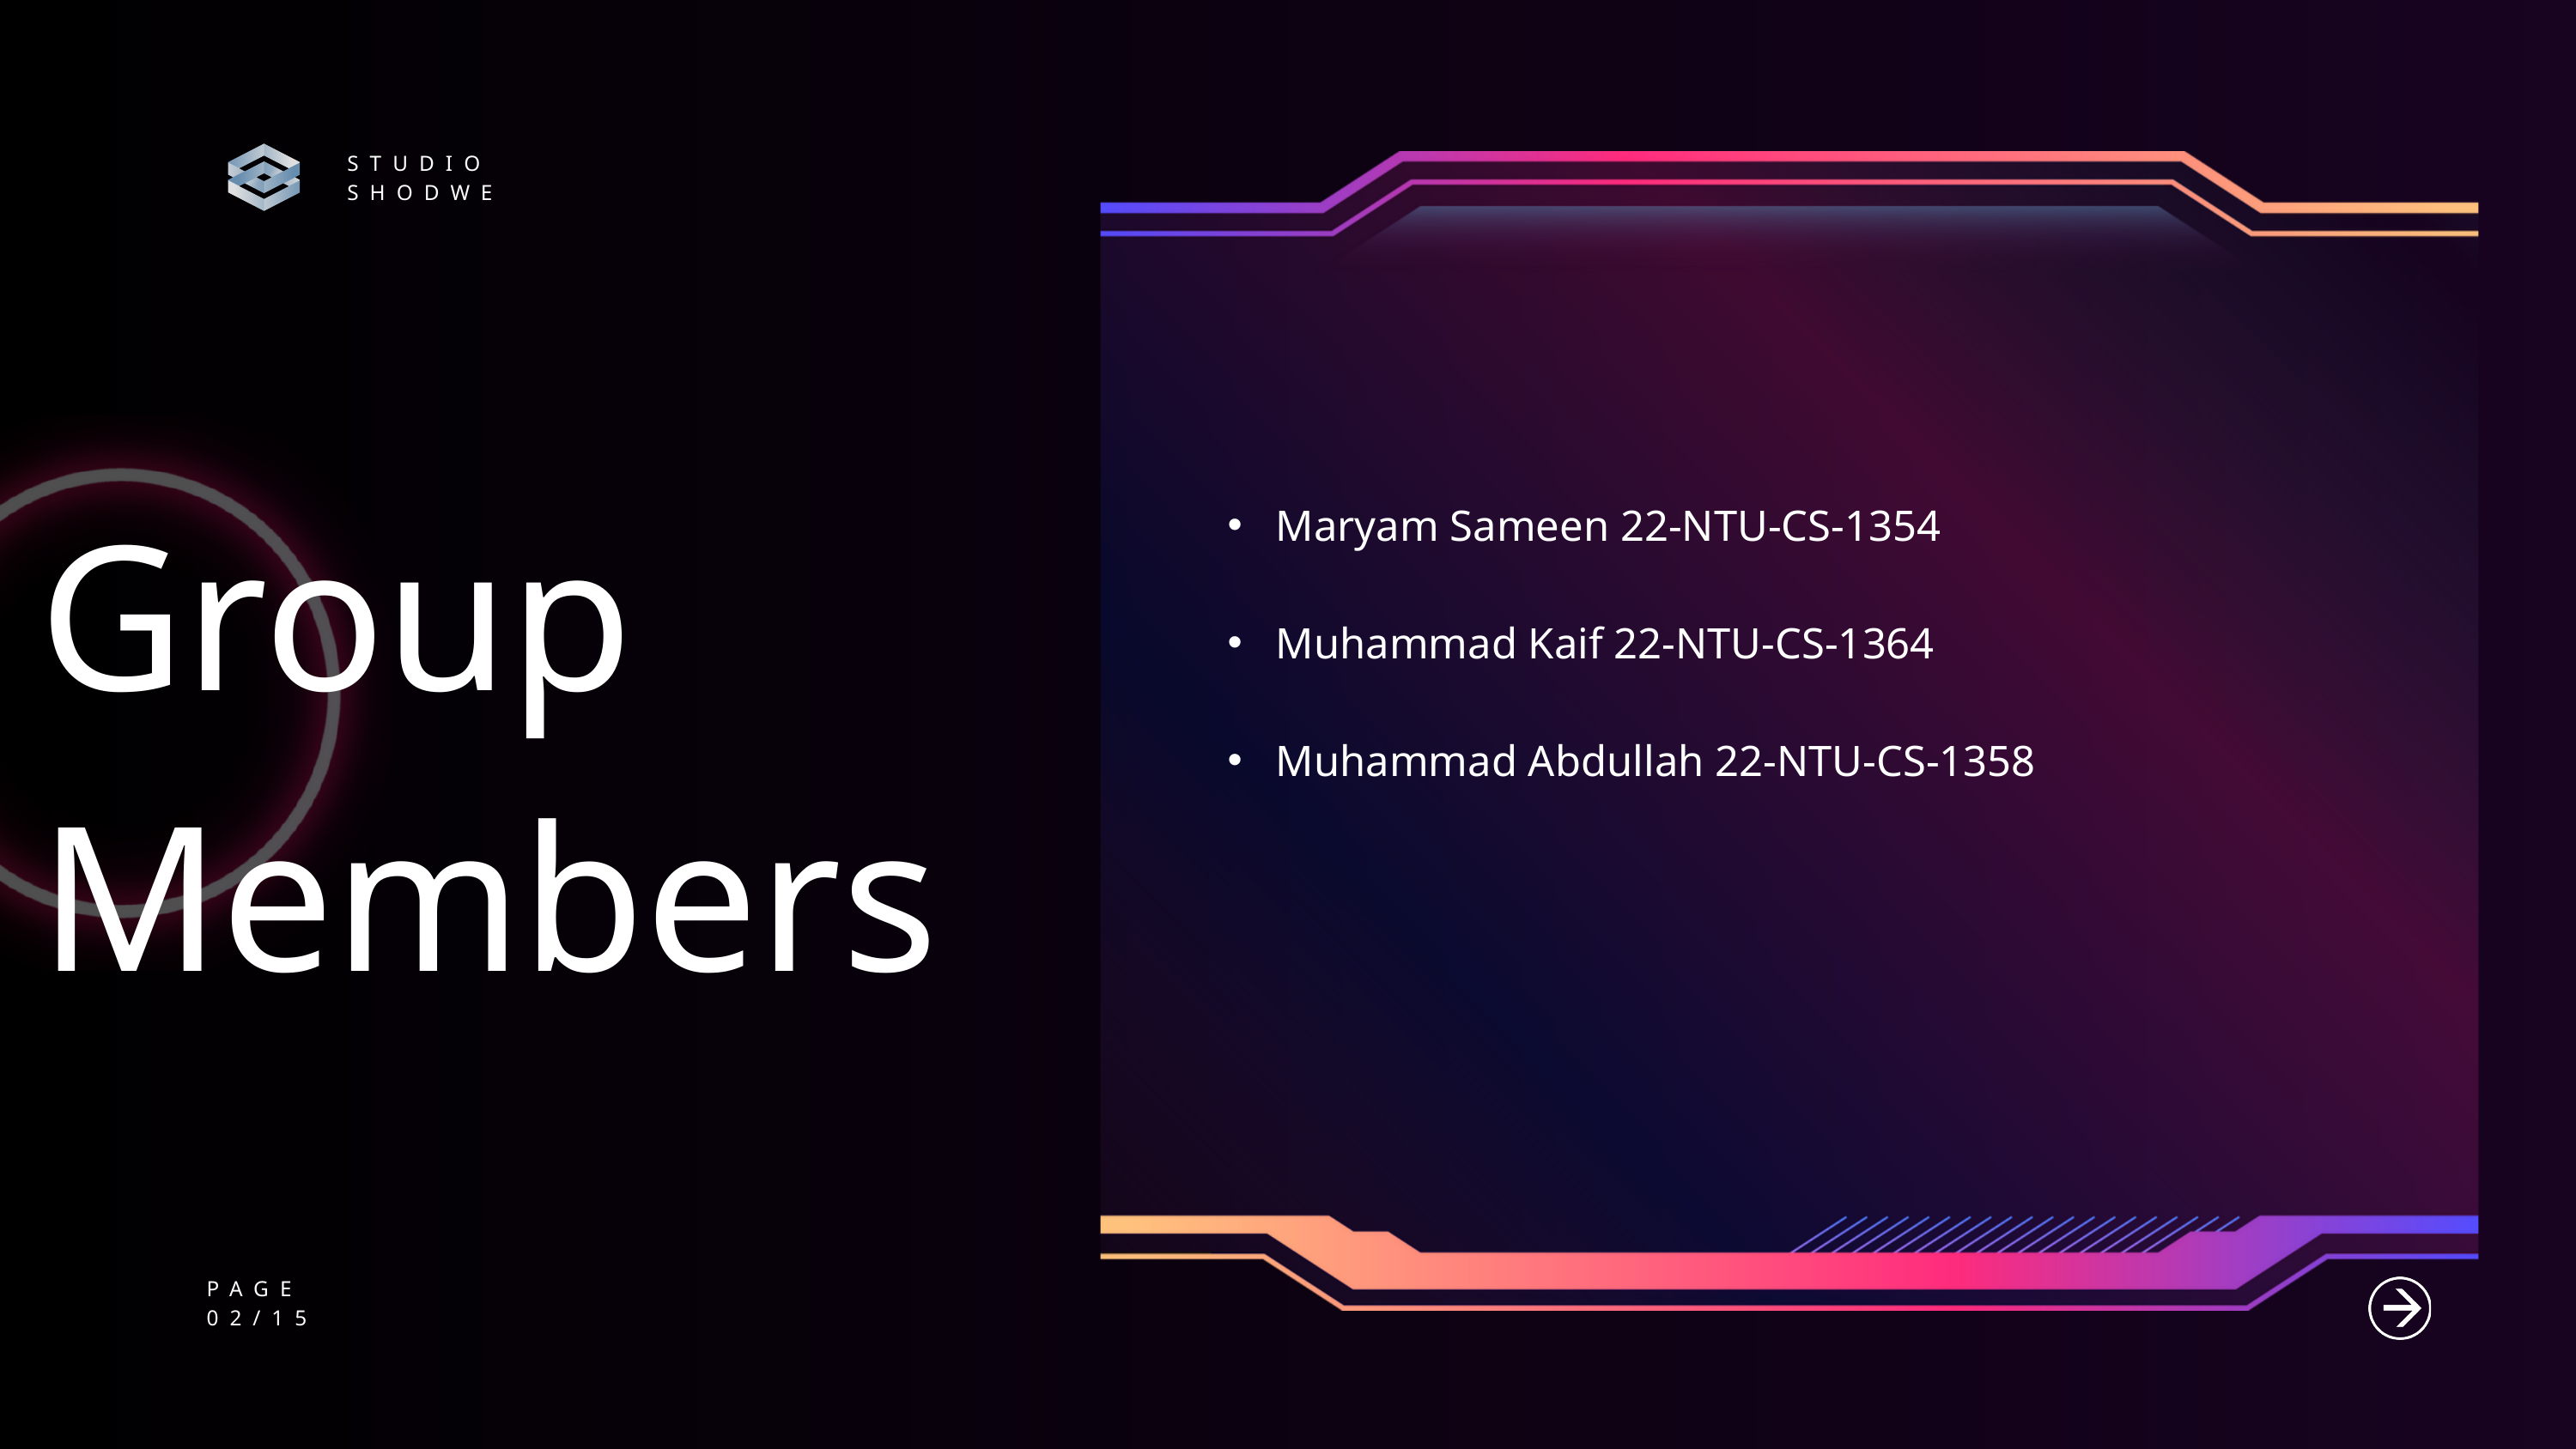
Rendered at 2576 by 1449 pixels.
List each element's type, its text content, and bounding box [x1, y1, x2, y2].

text_box Group Members [39, 449, 1037, 1012]
text_box Maryam Sameen 22-NTU-CS-1354 Muhammad Kaif 22-NTU-CS-1364 Muhammad Abdullah 22-NTU-CS-1358 [1227, 490, 2369, 785]
text_box [2368, 1276, 2432, 1340]
text_box [1100, 151, 2479, 1311]
text_box STUDIO SHODWE [347, 146, 534, 205]
text_box PAGE 02/15 [206, 1271, 393, 1331]
text_box [0, 415, 393, 971]
text_box [228, 143, 301, 211]
